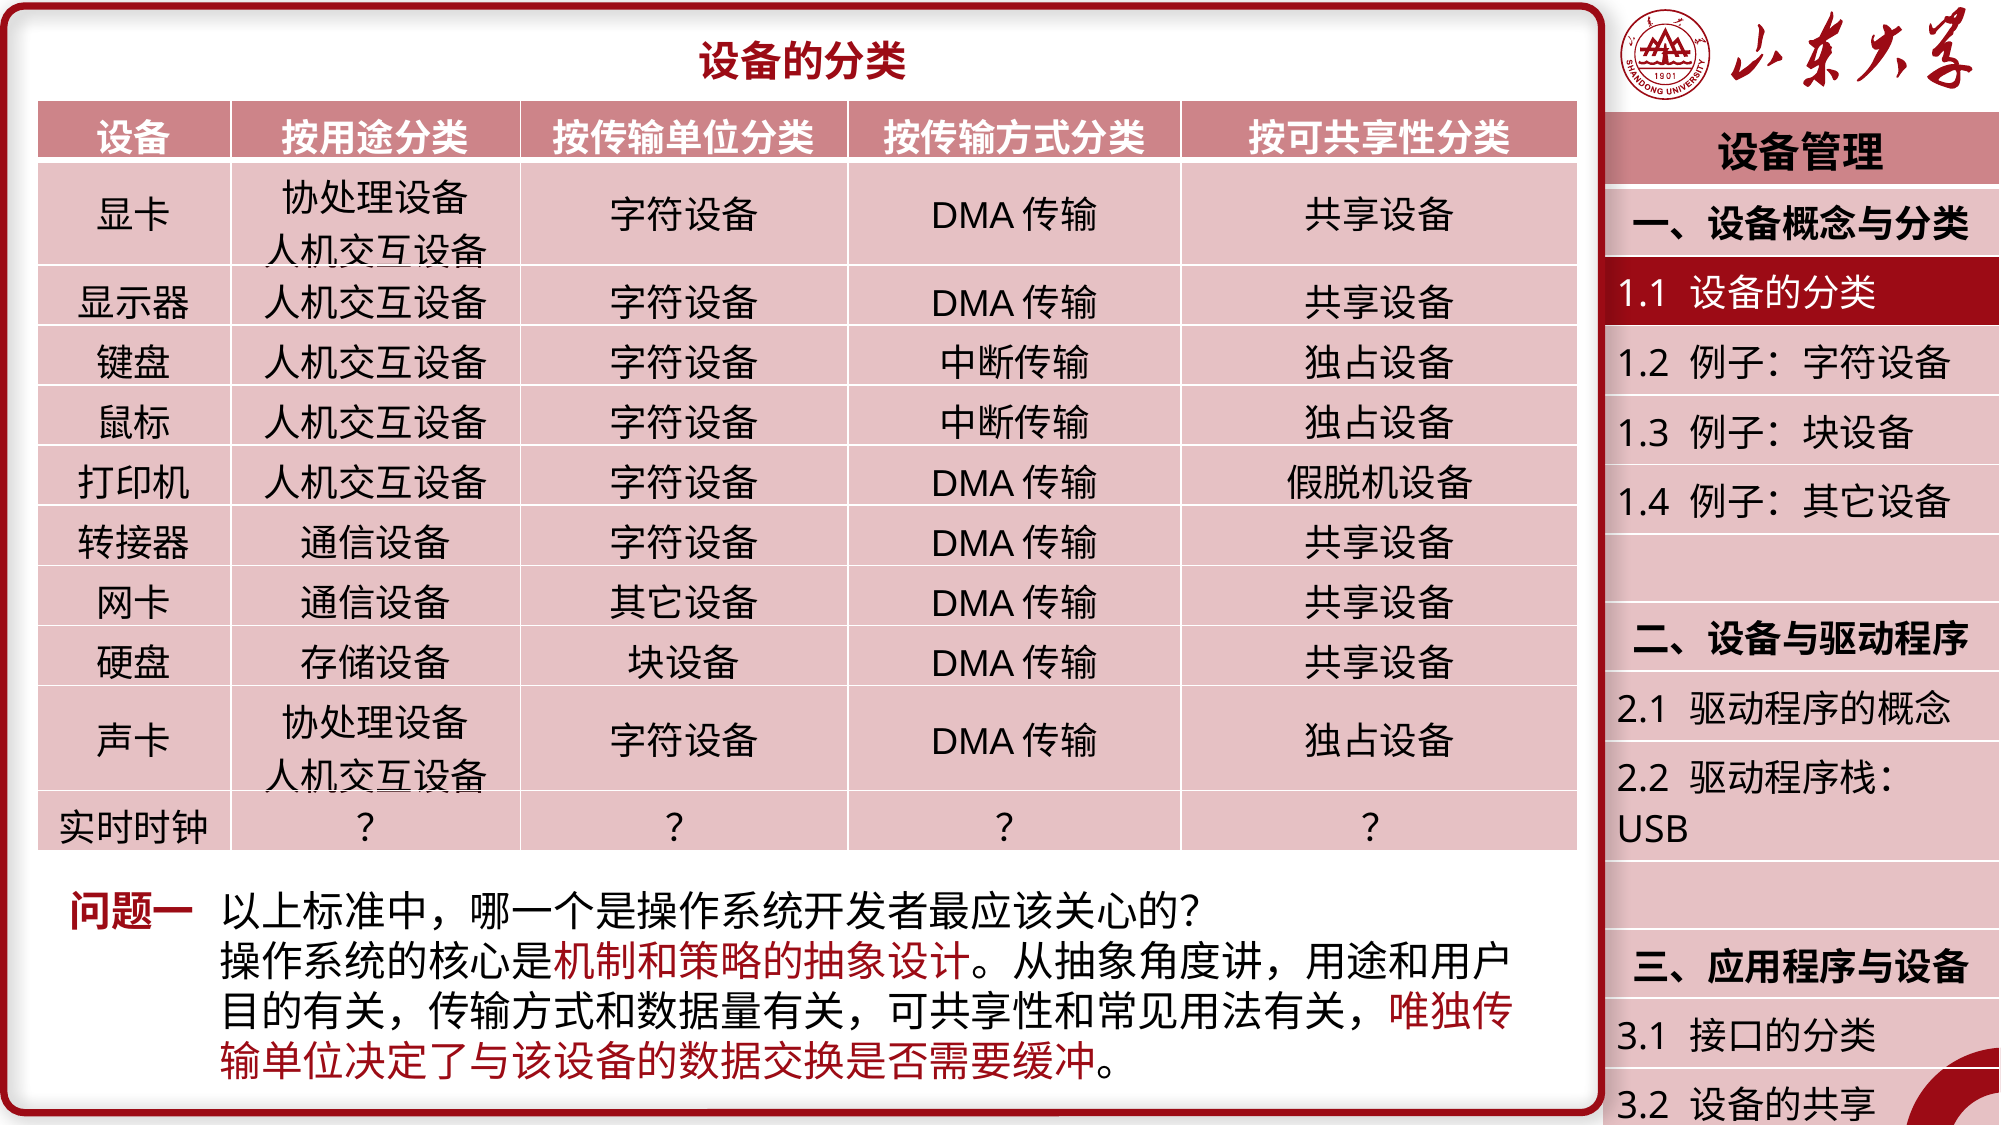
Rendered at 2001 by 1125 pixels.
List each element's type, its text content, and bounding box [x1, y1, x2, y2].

table_header 按传输单位分类 [521, 101, 847, 157]
table_cell DMA传输 [849, 266, 1180, 324]
table_cell 3.1 接口的分类 [1610, 189, 1614, 255]
table_cell 通信设备 [232, 566, 520, 625]
table_cell 网卡 [38, 566, 230, 625]
table_cell 字符设备 [521, 446, 847, 504]
table_cell 人机交互设备 [232, 326, 520, 384]
table_cell ？ [232, 791, 520, 850]
table_cell 转接器 [38, 506, 230, 565]
table_cell 假脱机设备 [1182, 446, 1577, 504]
table_cell 字符设备 [521, 326, 847, 384]
table_cell DMA传输 [849, 566, 1180, 625]
table_cell 1.1 设备的分类 [1610, 742, 1614, 860]
text_box [2, 4, 1603, 1114]
table_header 按可共享性分类 [1182, 101, 1577, 157]
table_cell 潘润宇 2023.04 [1610, 326, 1614, 394]
table_cell 人机交互设备 [232, 386, 520, 444]
table_cell 共享设备 [1182, 506, 1577, 565]
table_cell 鼠标 [38, 386, 230, 444]
table_cell 块设备 [521, 626, 847, 685]
table_cell 独占设备 [1182, 686, 1577, 790]
table_cell 1.2 例子：字符设备 [1618, 326, 1999, 394]
table_cell 显卡 [38, 163, 230, 264]
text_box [1610, 535, 1614, 601]
table_cell 1.4 例子：其它设备 [1610, 999, 1614, 1067]
table_cell ？ [521, 791, 847, 850]
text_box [1620, 5, 1977, 100]
table_cell 二、设备与驱动程序 [1619, 603, 1999, 670]
table_cell 字符设备 [521, 506, 847, 565]
table_cell 显示器 [38, 266, 230, 324]
table_cell 1.3 例子：块设备 [1618, 396, 1999, 464]
table_cell 中断传输 [849, 386, 1180, 444]
table_cell 共享设备 [1182, 163, 1577, 264]
table_cell 共享设备 [1182, 566, 1577, 625]
table_cell 2.1 驱动程序的概念 [1619, 672, 1999, 740]
table_cell [1619, 535, 1999, 601]
table_cell 独占设备 [1182, 326, 1577, 384]
table_cell 1.2 例子：字符设备 [1610, 862, 1614, 928]
table_cell 3.2 设备的共享 [1610, 257, 1614, 325]
table_cell 一、设备概念与分类 [1618, 189, 1999, 255]
table_cell 人机交互设备 [232, 446, 520, 504]
table_cell 字符设备 [521, 163, 847, 264]
table_header 按传输方式分类 [849, 101, 1180, 157]
table_cell 其它设备 [521, 566, 847, 625]
table_cell 1.1 设备的分类 [1618, 257, 1999, 325]
table_cell 硬盘 [38, 626, 230, 685]
table_cell [1603, 1069, 1614, 1116]
table_cell DMA传输 [849, 446, 1180, 504]
table_cell 3.2 设备的共享 [1603, 1069, 1999, 1125]
table_cell 协处理设备 人机交互设备 [232, 163, 520, 264]
table_cell 共享设备 [1182, 266, 1577, 324]
table_cell 2.2 驱动程序栈：USB [1619, 742, 1999, 860]
table_cell 三、应用程序与设备 [1610, 112, 1614, 184]
table_header 设备管理 [1618, 112, 1999, 184]
table_cell 实时时钟 [38, 791, 230, 850]
table_header 设备 [38, 101, 230, 157]
table_cell ？ [849, 791, 1180, 850]
table_cell 人机交互设备 [232, 266, 520, 324]
table_cell 独占设备 [1182, 386, 1577, 444]
table_cell 存储设备 [232, 626, 520, 685]
table_cell DMA传输 [849, 626, 1180, 685]
table_cell 一、设备概念与分类 [1610, 672, 1614, 740]
table_cell 字符设备 [521, 266, 847, 324]
table_cell 1.3 例子：块设备 [1610, 930, 1614, 997]
text_box 设备的分类 问题一 以上标准中，哪一个是操作系统开发者最应该关心的？ 操作系统的核心是机制和策略的抽象设计。从抽象角度讲，用途和用户 目的有关，传输方式和数据量有关，可共享性和常见用法有关，唯独传 输单位决定了与该设备的数据交换是否需要缓冲。 [54, 27, 1551, 99]
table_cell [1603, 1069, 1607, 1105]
table_cell ？ [1182, 791, 1577, 850]
text_box [1610, 396, 1614, 464]
table_cell 中断传输 [849, 326, 1180, 384]
table_cell 协处理设备 人机交互设备 [232, 686, 520, 790]
table_cell DMA传输 [849, 686, 1180, 790]
table_cell 3.1 接口的分类 [1619, 999, 1999, 1067]
table_header 按用途分类 [232, 101, 520, 157]
table_cell 声卡 [38, 686, 230, 790]
table_cell 键盘 [38, 326, 230, 384]
table_cell 通信设备 [232, 506, 520, 565]
table_cell 打印机 [38, 446, 230, 504]
text_box 设备的分类 问题一 以上标准中，哪一个是操作系统开发者最应该关心的？ 操作系统的核心是机制和策略的抽象设计。从抽象角度讲，用途和用户 目的有关，传输方式和数据量有关，可共享性和常见用法有关，唯独传 输单位决定了与该设备的数据交换是否需要缓冲。 [54, 852, 1551, 1093]
table_cell 三、应用程序与设备 [1619, 930, 1999, 997]
table_cell DMA传输 [849, 163, 1180, 264]
table_cell 字符设备 [521, 386, 847, 444]
table_header 设备管理 [1610, 603, 1614, 670]
table_cell 1.4 例子：其它设备 [1618, 465, 1999, 533]
table_cell 字符设备 [521, 686, 847, 790]
table_cell [1619, 862, 1999, 928]
table_cell DMA传输 [849, 506, 1180, 565]
table_cell 共享设备 [1182, 626, 1577, 685]
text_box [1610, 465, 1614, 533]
